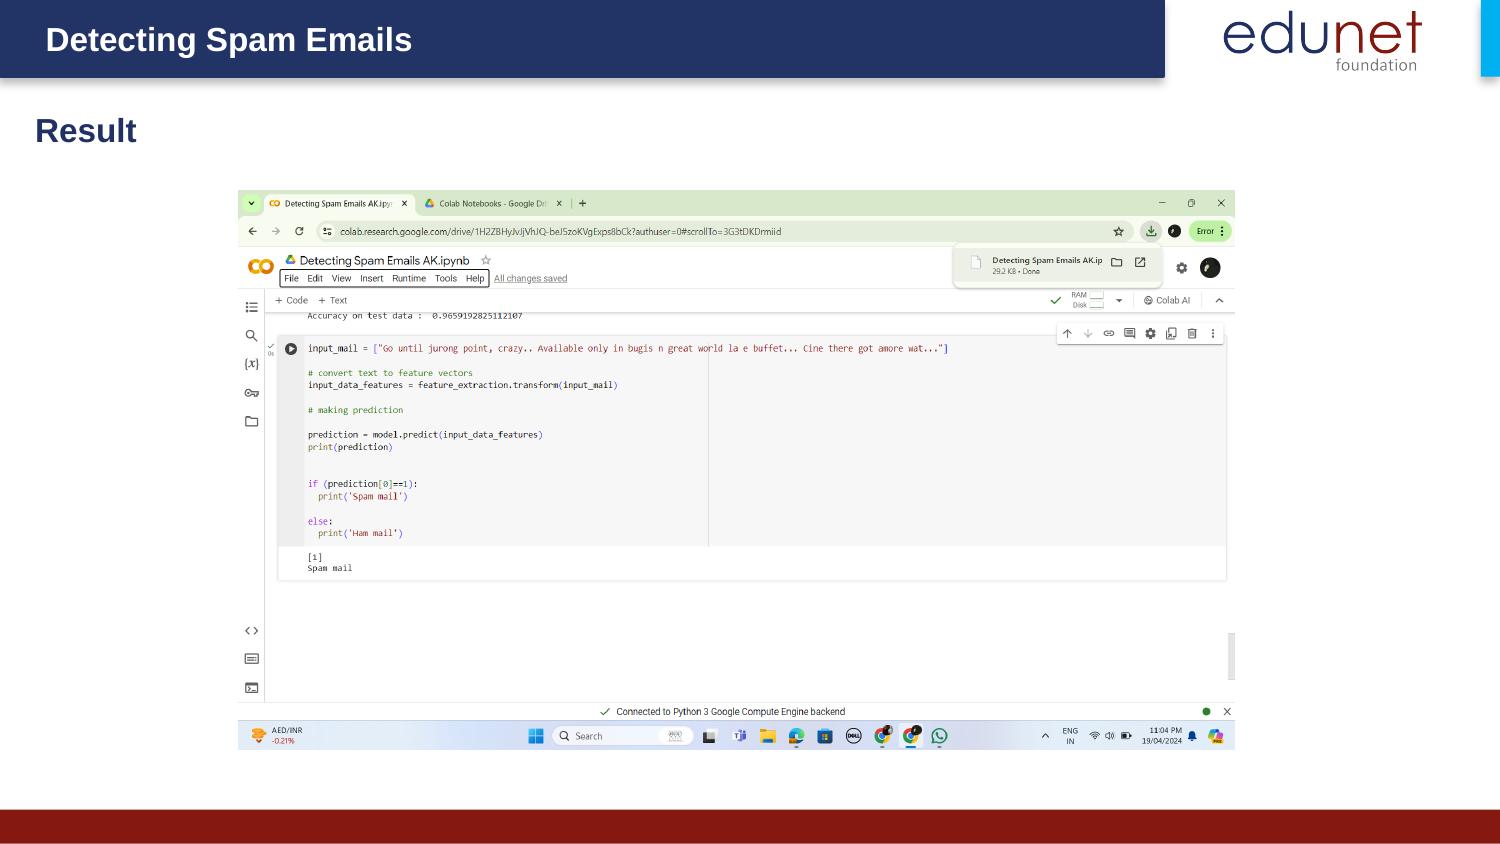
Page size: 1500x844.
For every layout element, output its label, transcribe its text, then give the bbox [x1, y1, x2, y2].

picture [238, 189, 1235, 750]
picture [1219, 8, 1424, 75]
text_box Result [20, 94, 750, 147]
